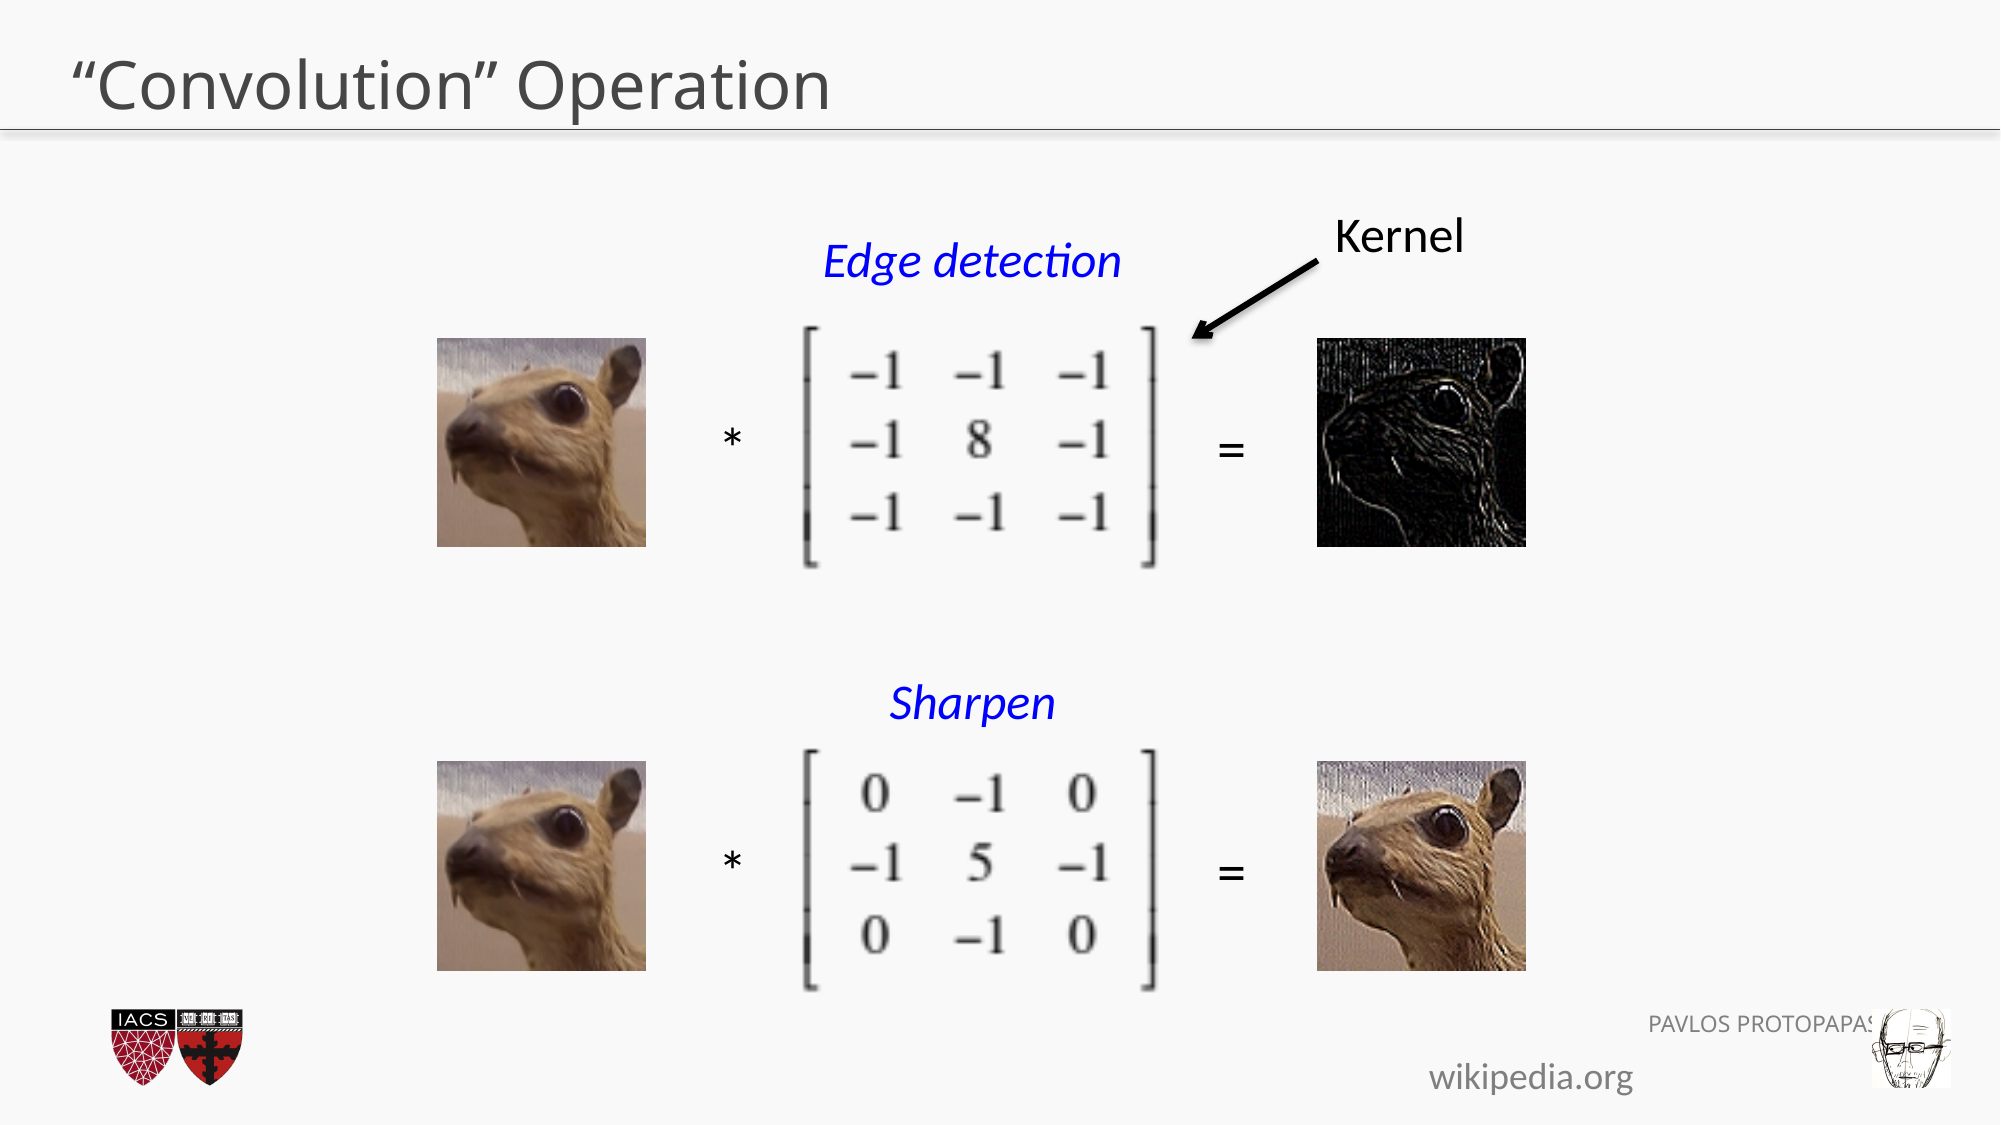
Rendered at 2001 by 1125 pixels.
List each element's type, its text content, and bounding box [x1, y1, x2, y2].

text_box * [692, 403, 774, 489]
picture [437, 338, 646, 548]
picture [1872, 1009, 1951, 1088]
text_box * [692, 827, 774, 912]
picture [1317, 761, 1527, 971]
picture [1317, 338, 1527, 548]
picture [109, 1009, 243, 1086]
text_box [1191, 260, 1318, 339]
text_box Kernel [1320, 194, 1594, 270]
text_box Sharpen [754, 662, 1192, 737]
text_box Edge detection [754, 219, 1192, 295]
text_box = [1191, 827, 1273, 912]
title “Convolution” Operation [57, 35, 1943, 162]
text_box wikipedia.org [1367, 1044, 1649, 1105]
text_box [798, 737, 1160, 997]
picture [437, 761, 646, 971]
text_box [798, 314, 1160, 573]
text_box = [1191, 403, 1273, 489]
